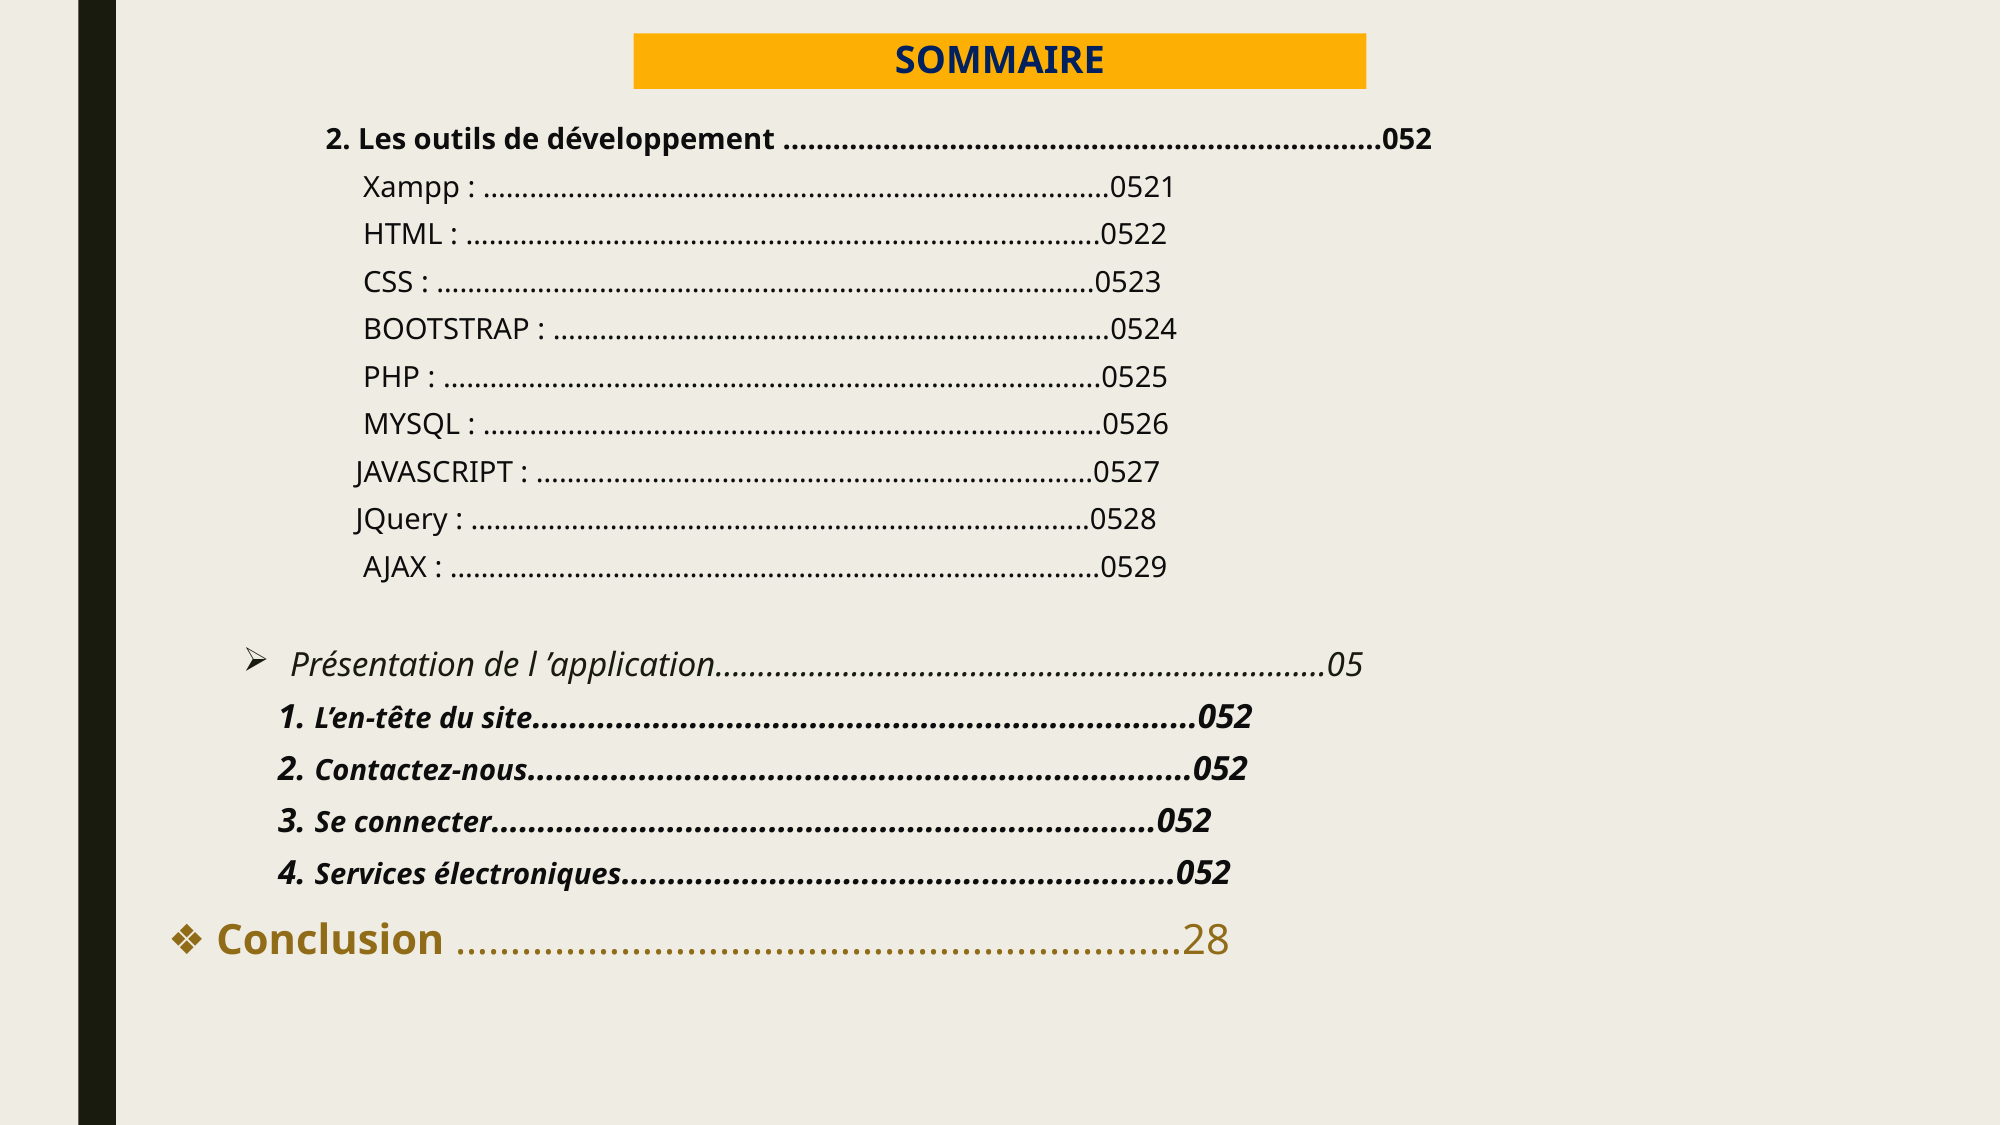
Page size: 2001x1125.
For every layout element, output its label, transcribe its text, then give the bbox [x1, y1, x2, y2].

list 2. Les outils de développement ………………………………………………………………052 Xampp : ………………………………………………………………………0521 HTML : ……………………………………………………………………….0522 CSS : ………………………………………………………………………….0523 BOOTSTRAP : ………………………………………………………………0524 PHP : ………………………………………………………………………….0525 MYSQL : ……………………………………………………………………..0526 JAVASCRIPT : ………………………………………………………………0527 JQuery : ……………………………………………………………………..0528 AJAX : …………………………………………………………………………0529 Présentation de l ’application………………………………………………………………05 1. L’en-tête du site………………………………………………………………052 2. Contactez-nous………………………………………………………………052 3. Se connecter………………………………………………………………052 4. Services électroniques……………………………………………………052 ❖ Conclusion …………………………………………………...……28 [153, 115, 1946, 1080]
title SOMMAIRE [633, 33, 1367, 89]
